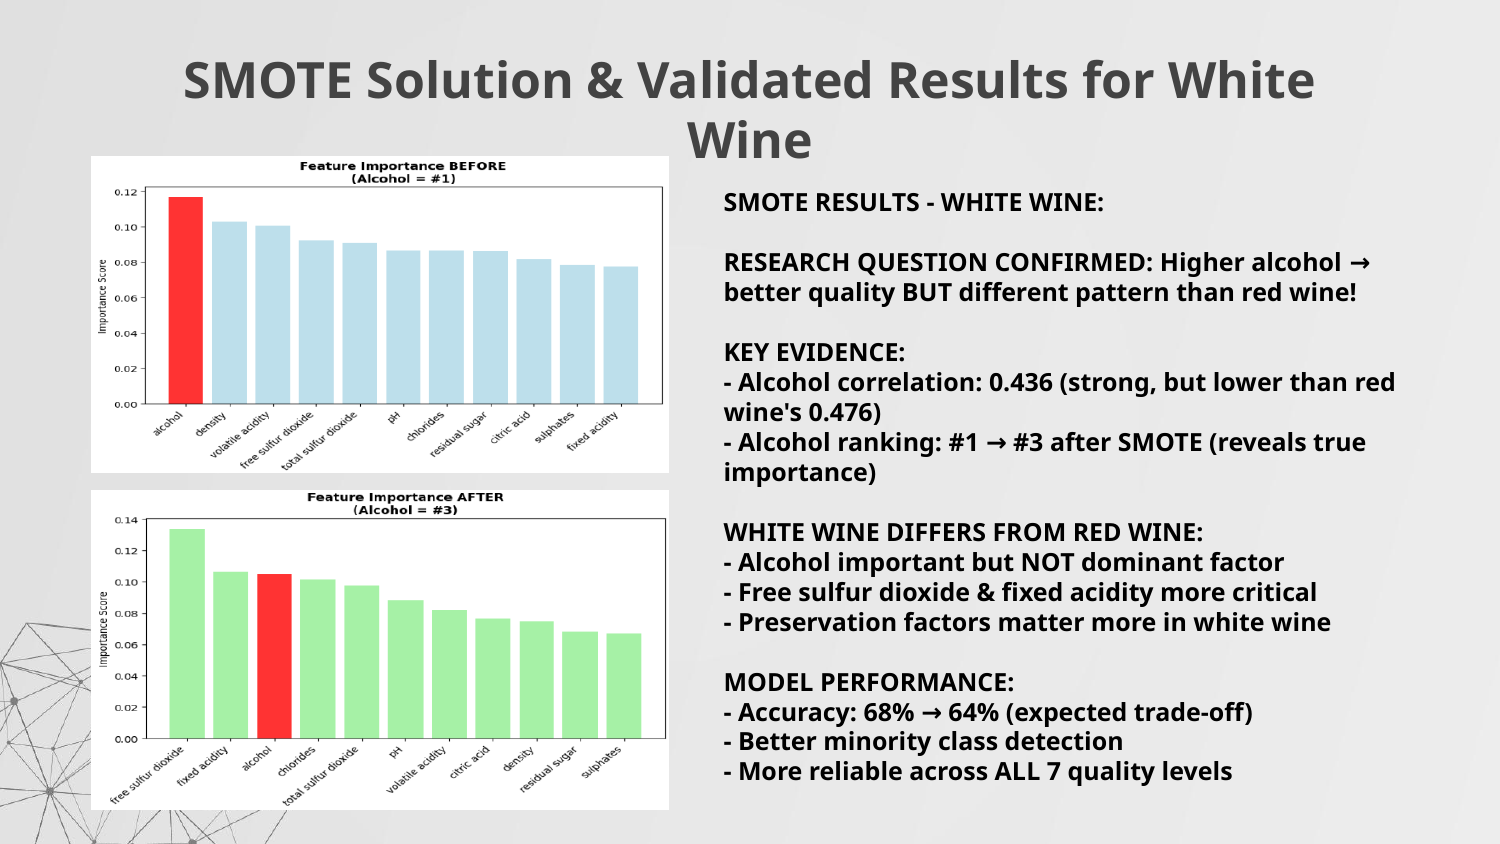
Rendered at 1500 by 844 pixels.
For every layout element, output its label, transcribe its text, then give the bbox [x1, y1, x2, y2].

title SMOTE Solution & Validated Results for White Wine [117, 33, 1383, 190]
picture [0, 0, 1500, 844]
text_box SMOTE RESULTS - WHITE WINE: RESEARCH QUESTION CONFIRMED: Higher alcohol → better quality BUT different pattern than red wine! KEY EVIDENCE: - Alcohol correlation: 0.436 (strong, but lower than red wine's 0.476) - Alcohol ranking: #1 → #3 after SMOTE (reveals true importance) WHITE WINE DIFFERS FROM RED WINE: - Alcohol important but NOT dominant factor - Free sulfur dioxide & fixed acidity more critical - Preservation factors matter more in white wine MODEL PERFORMANCE: - Accuracy: 68% → 64% (expected trade-off) - Better minority class detection - More reliable across ALL 7 quality levels [708, 179, 1443, 794]
